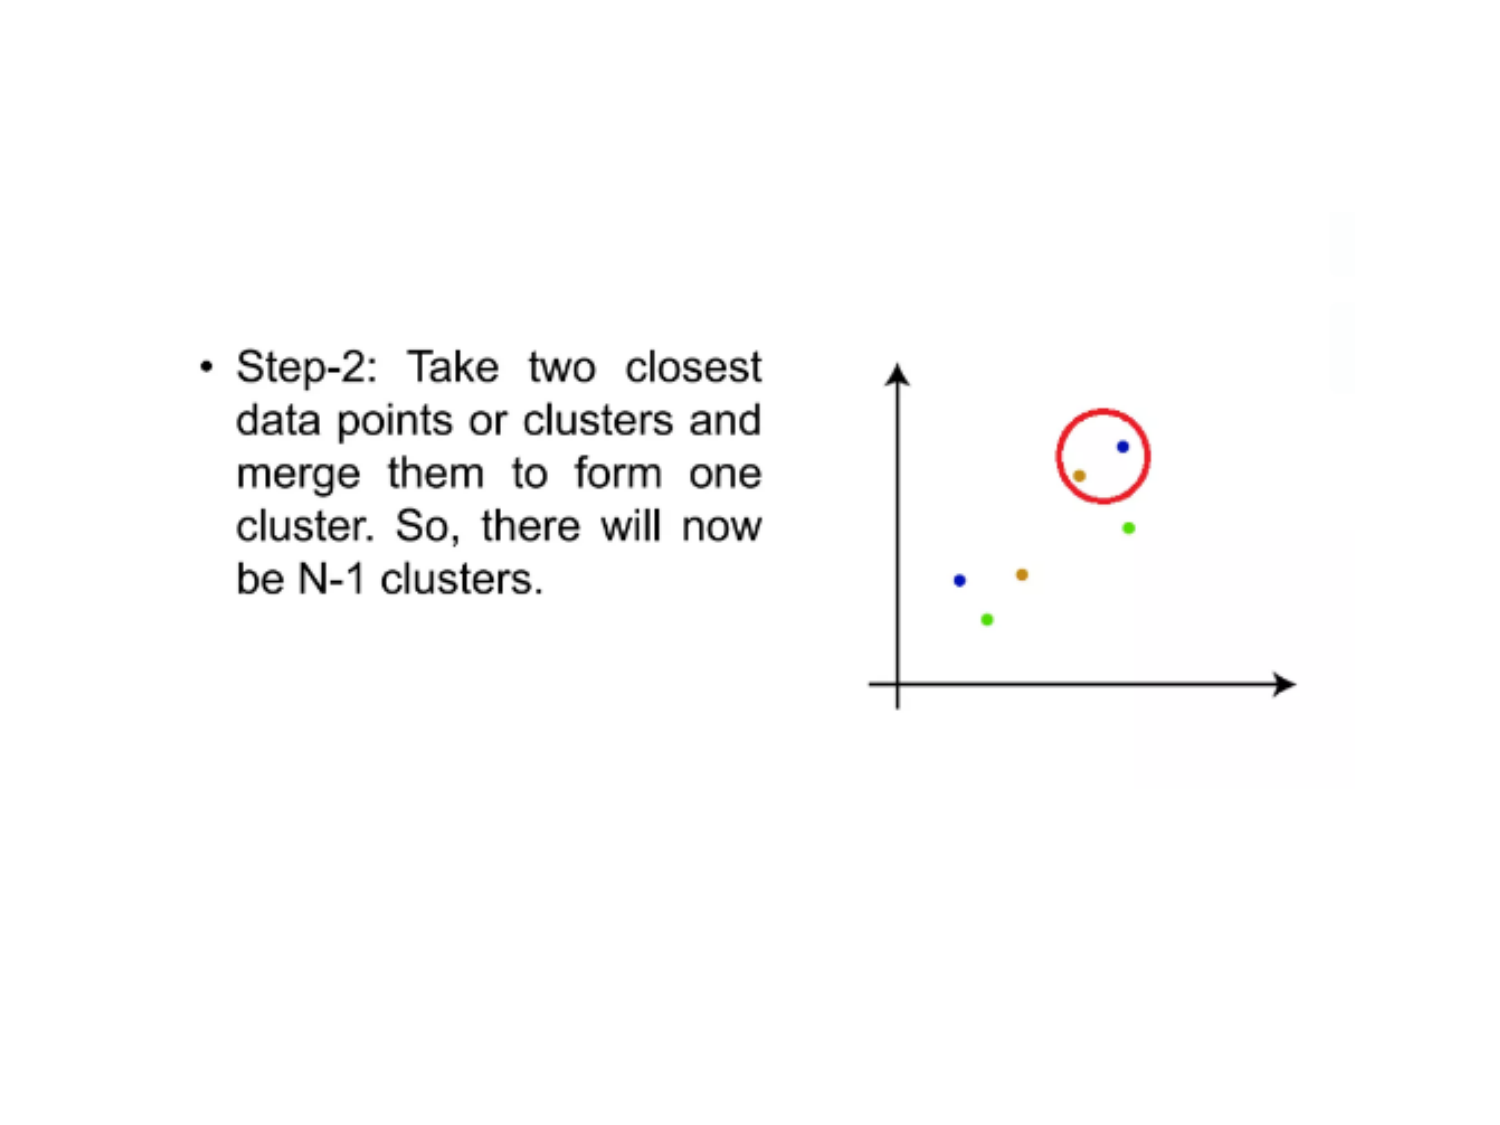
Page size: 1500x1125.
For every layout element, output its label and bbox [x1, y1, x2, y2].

picture [149, 212, 1355, 790]
